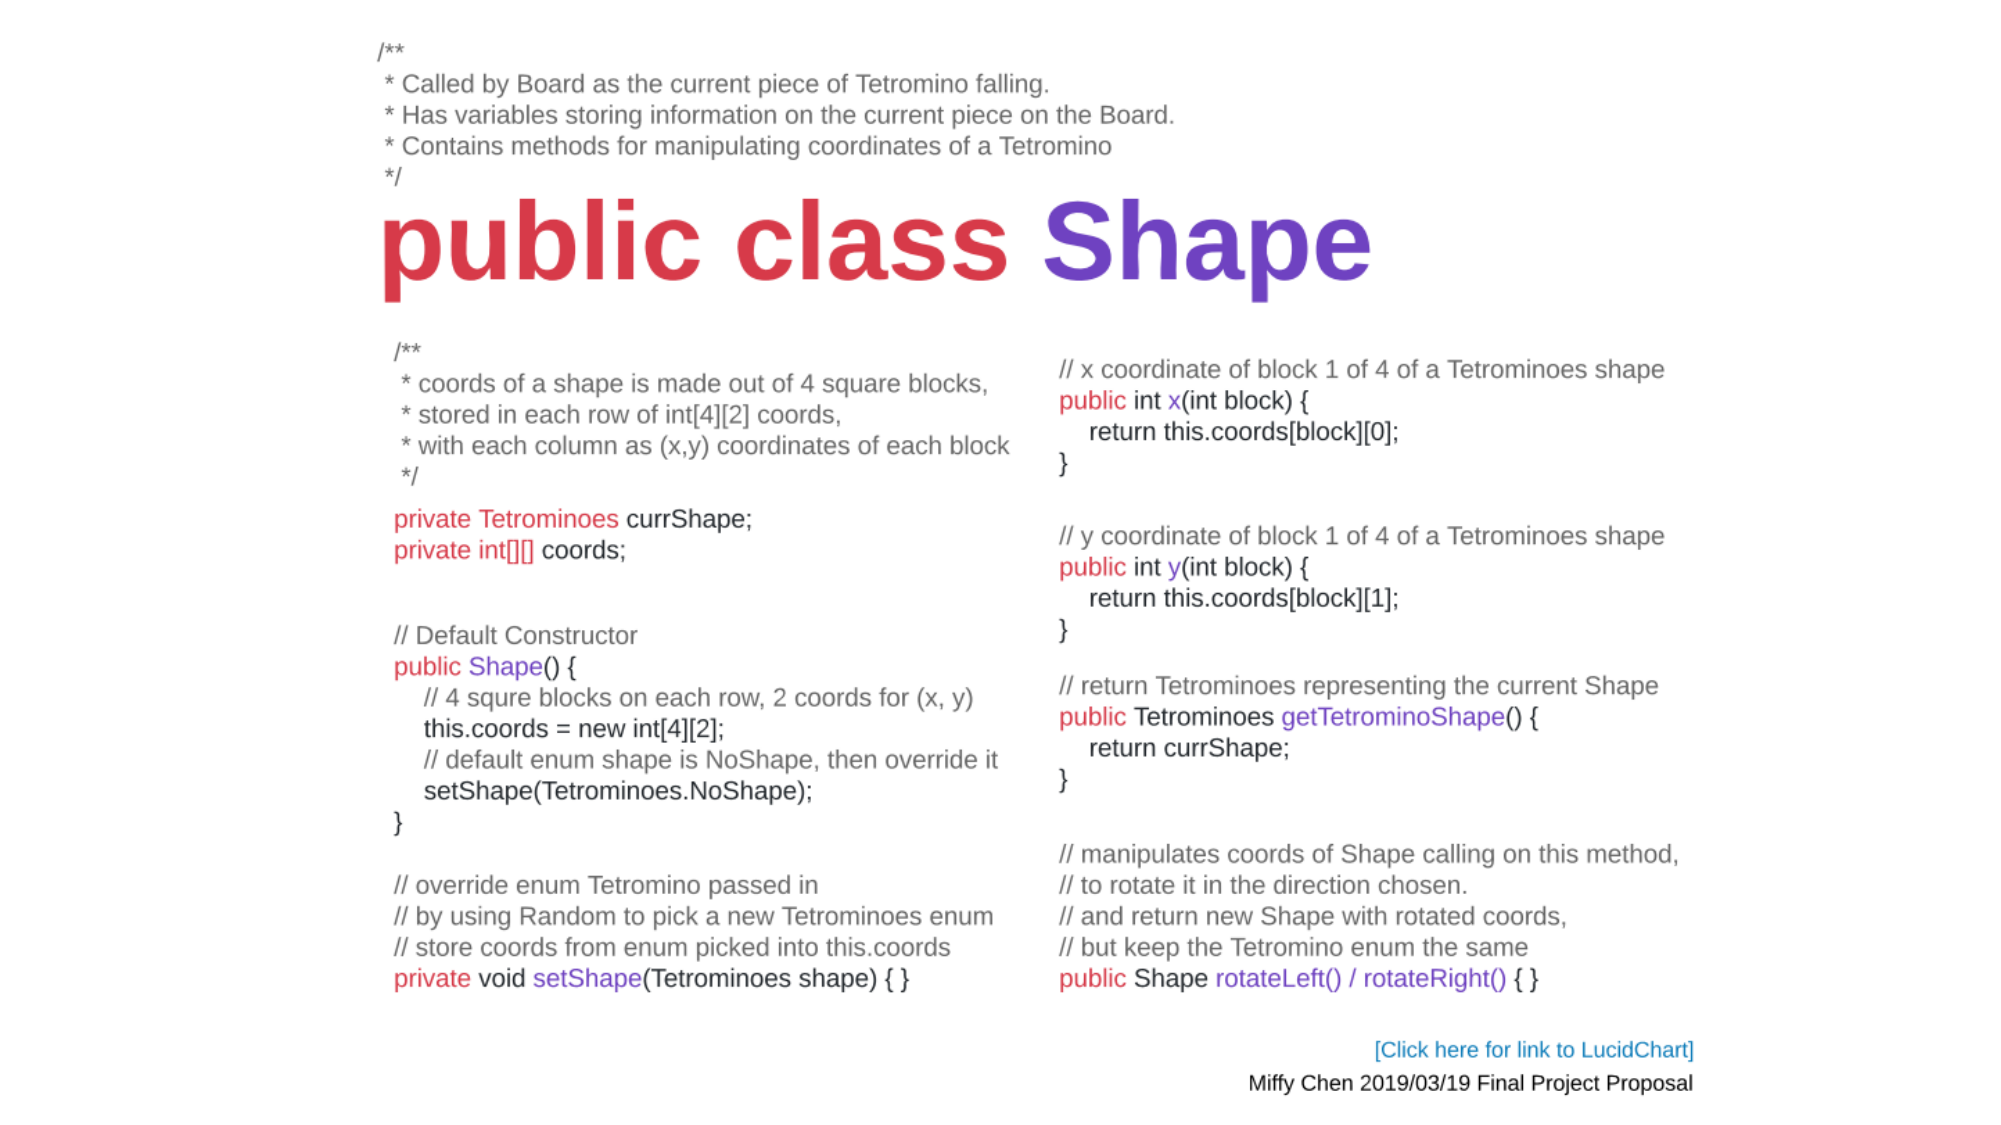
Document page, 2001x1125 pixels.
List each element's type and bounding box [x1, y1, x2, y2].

picture [355, 27, 1716, 1109]
